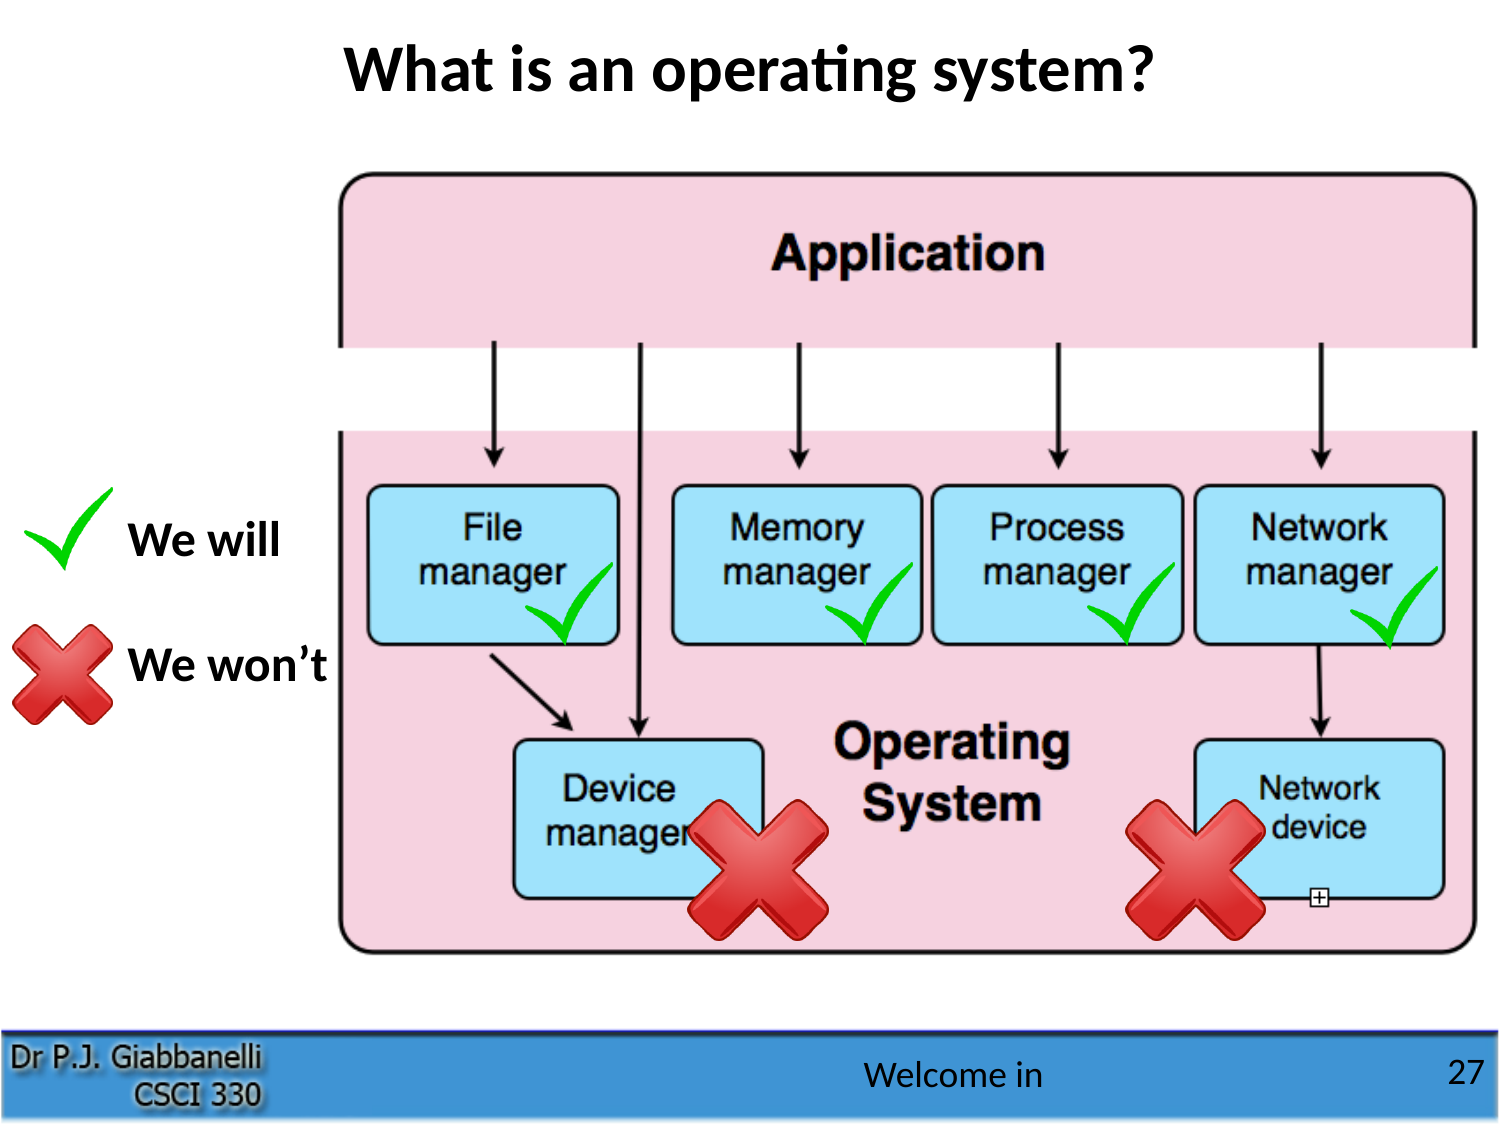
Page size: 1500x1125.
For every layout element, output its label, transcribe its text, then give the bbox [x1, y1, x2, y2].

text_box We will [116, 499, 284, 574]
text_box We won’t [113, 624, 284, 699]
picture [12, 624, 113, 726]
picture [24, 487, 113, 572]
picture [289, 149, 1500, 988]
text_box What is an operating system? [0, 17, 1500, 113]
picture [0, 1026, 1500, 1125]
